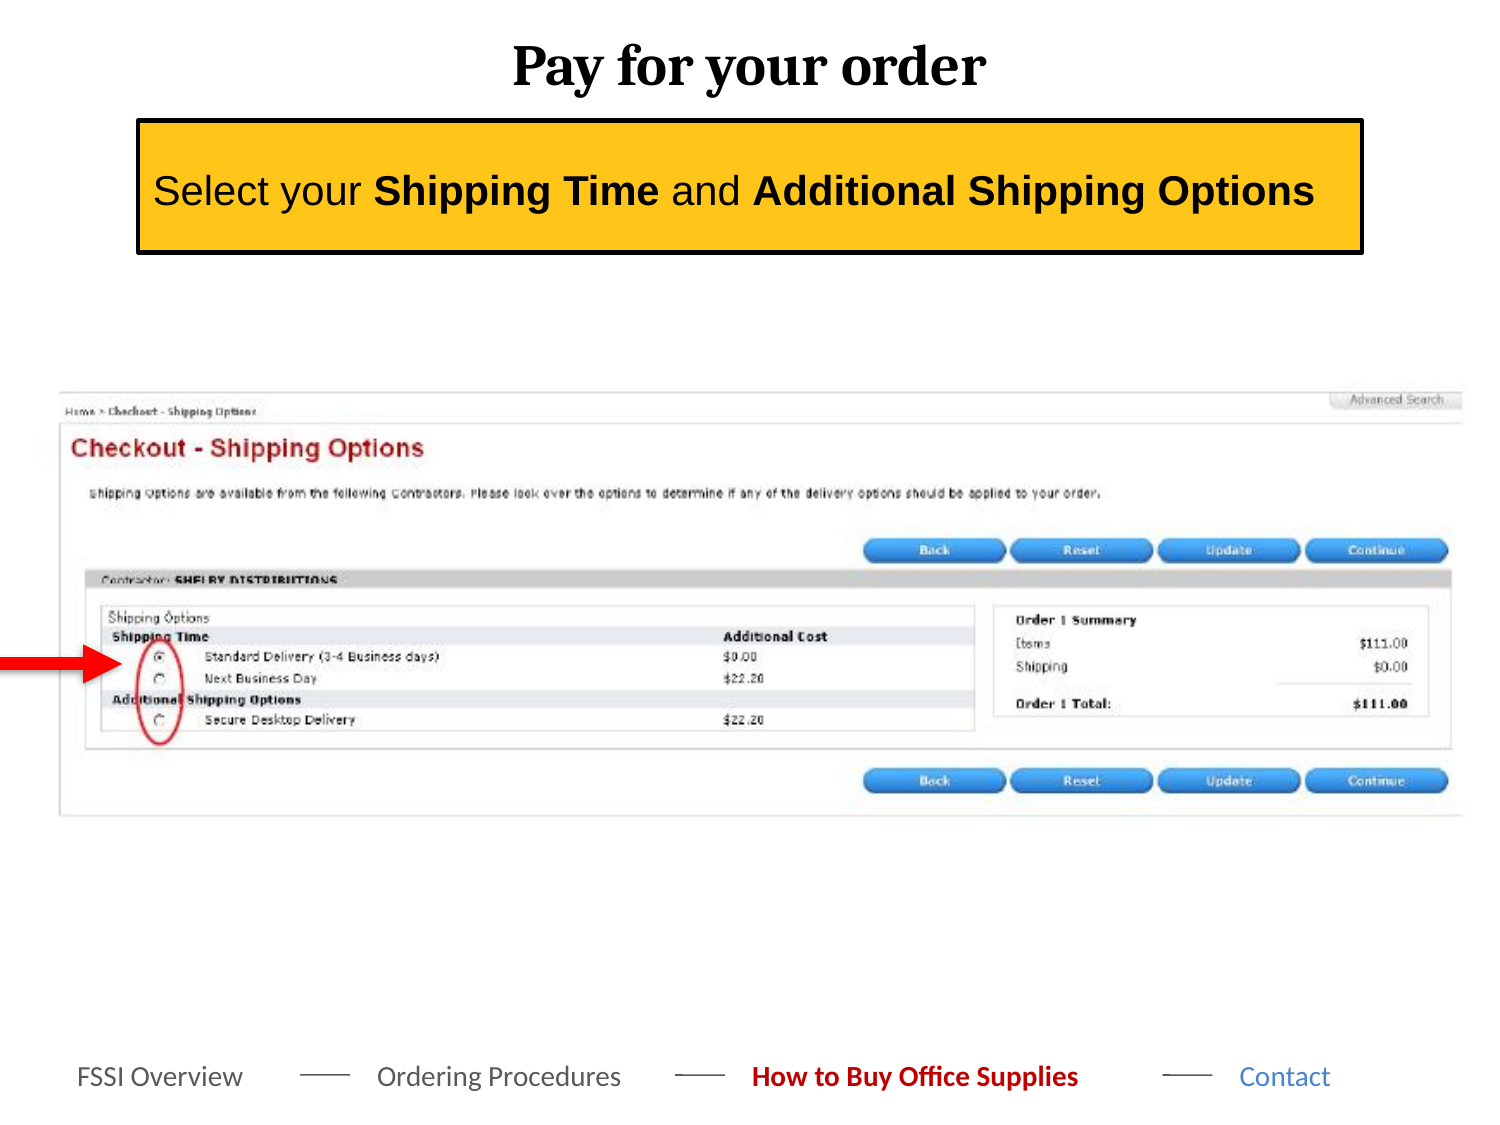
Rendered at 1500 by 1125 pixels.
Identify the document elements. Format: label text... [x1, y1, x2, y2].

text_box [137, 120, 1363, 253]
text_box Contact [1224, 1049, 1363, 1100]
text_box Pay for your order [0, 19, 1500, 106]
text_box FSSI Overview [62, 1049, 350, 1100]
text_box Ordering Procedures [362, 1049, 737, 1100]
text_box How to Buy Office Supplies [737, 1049, 1175, 1100]
picture [0, 383, 1485, 829]
